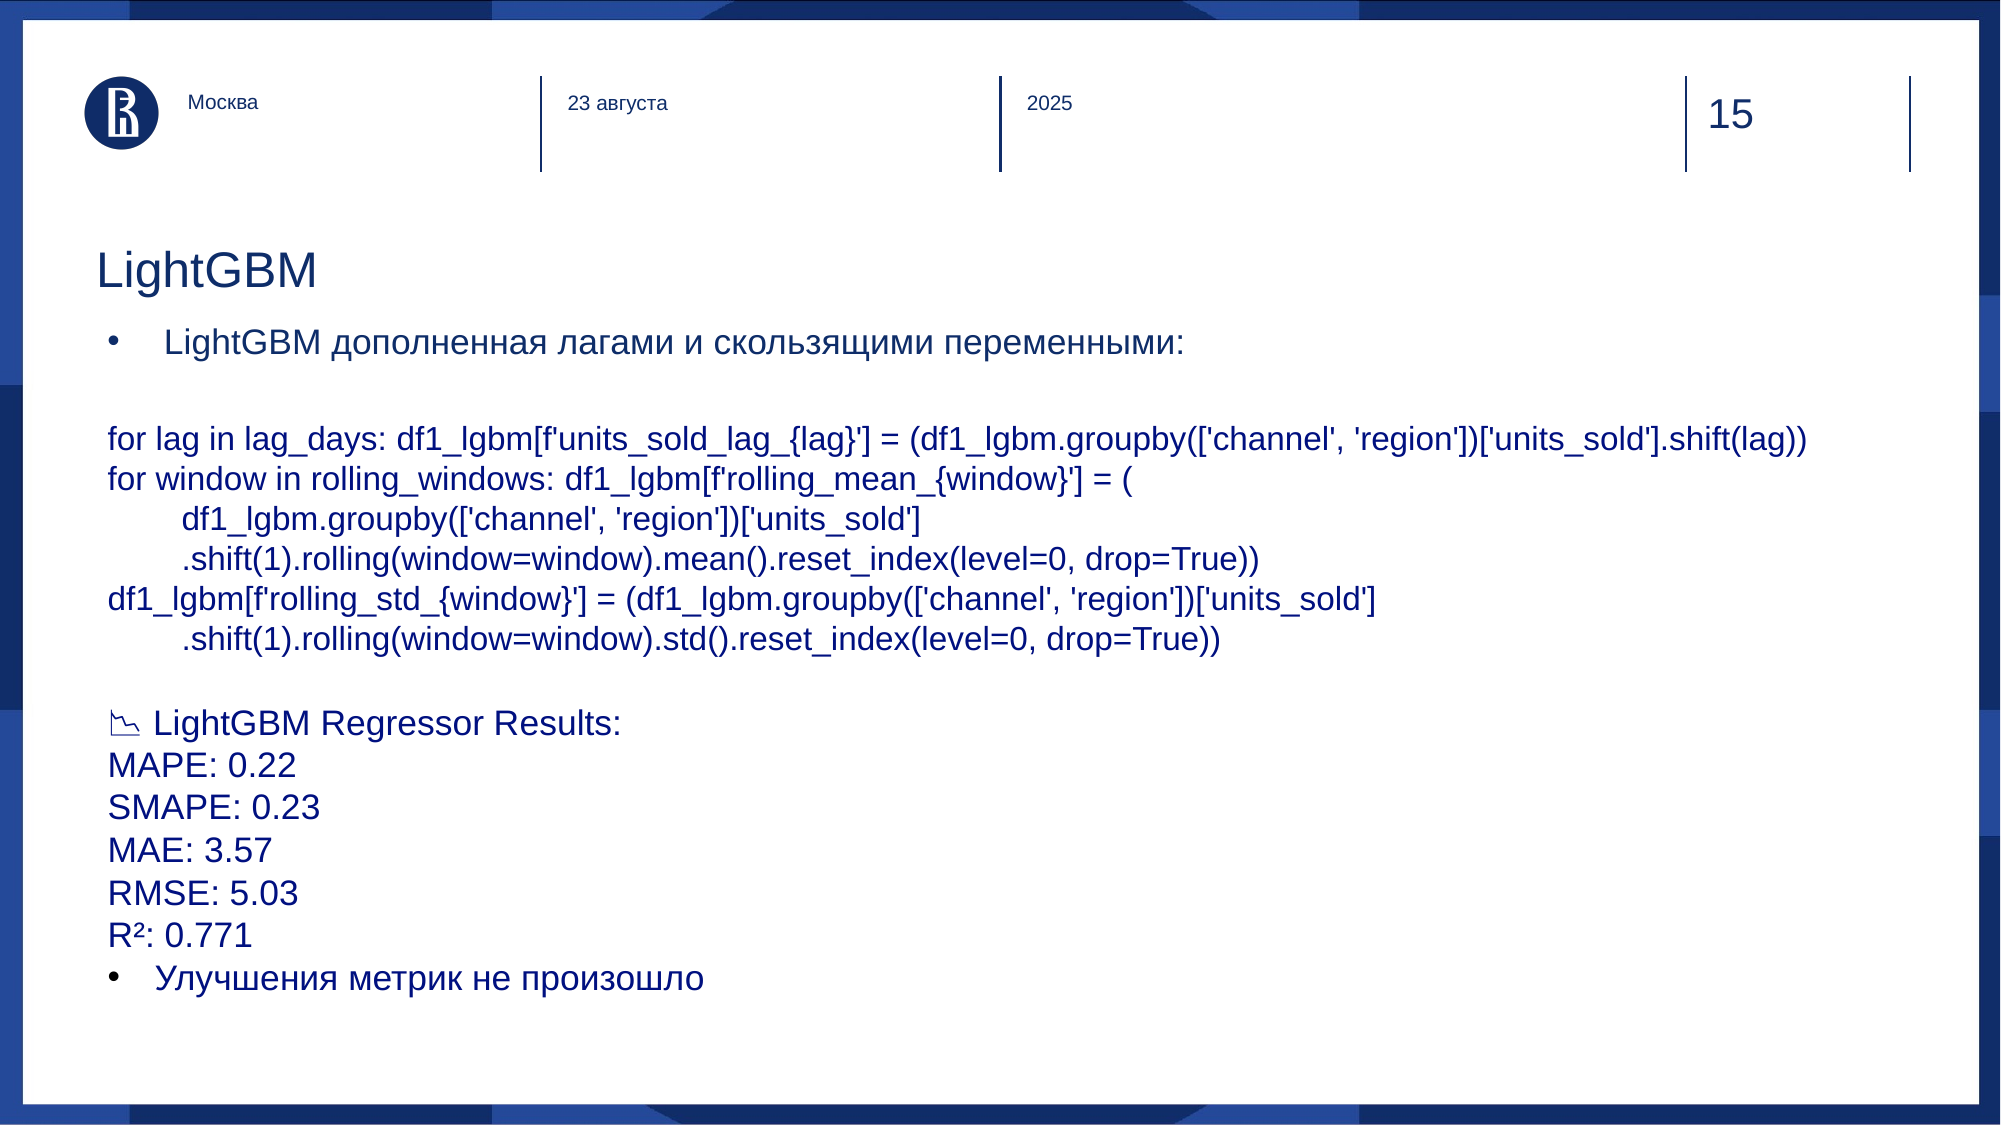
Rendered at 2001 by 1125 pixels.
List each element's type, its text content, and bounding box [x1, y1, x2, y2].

list 2025 [1026, 90, 1367, 157]
list Москва [187, 88, 500, 157]
picture [0, 0, 2001, 1125]
text_box LightGBM дополненная лагами и скользящими переменными: for lag in lag_days: df1_lgbm[f'units_sold_lag_{lag}'] = (df1_lgbm.groupby(['channel', 'region'])['units_sold'].shift(lag)) for window in rolling_windows: df1_lgbm[f'rolling_mean_{window}'] = ( df1_lgbm.groupby(['channel', 'region'])['units_sold'] .shift(1).rolling(window=window).mean().reset_index(level=0, drop=True)) df1_lgbm[f'rolling_std_{window}'] = (df1_lgbm.groupby(['channel', 'region'])['units_sold'] .shift(1).rolling(window=window).std().reset_index(level=0, drop=True)) 📉 LightGBM Regressor Results: MAPE: 0.22 SMAPE: 0.23 MAE: 3.57 RMSE: 5.03 R²: 0.771 Улучшения метрик не произошло [89, 319, 1904, 1062]
title LightGBM [96, 237, 1911, 365]
list 23 августа [567, 90, 907, 157]
